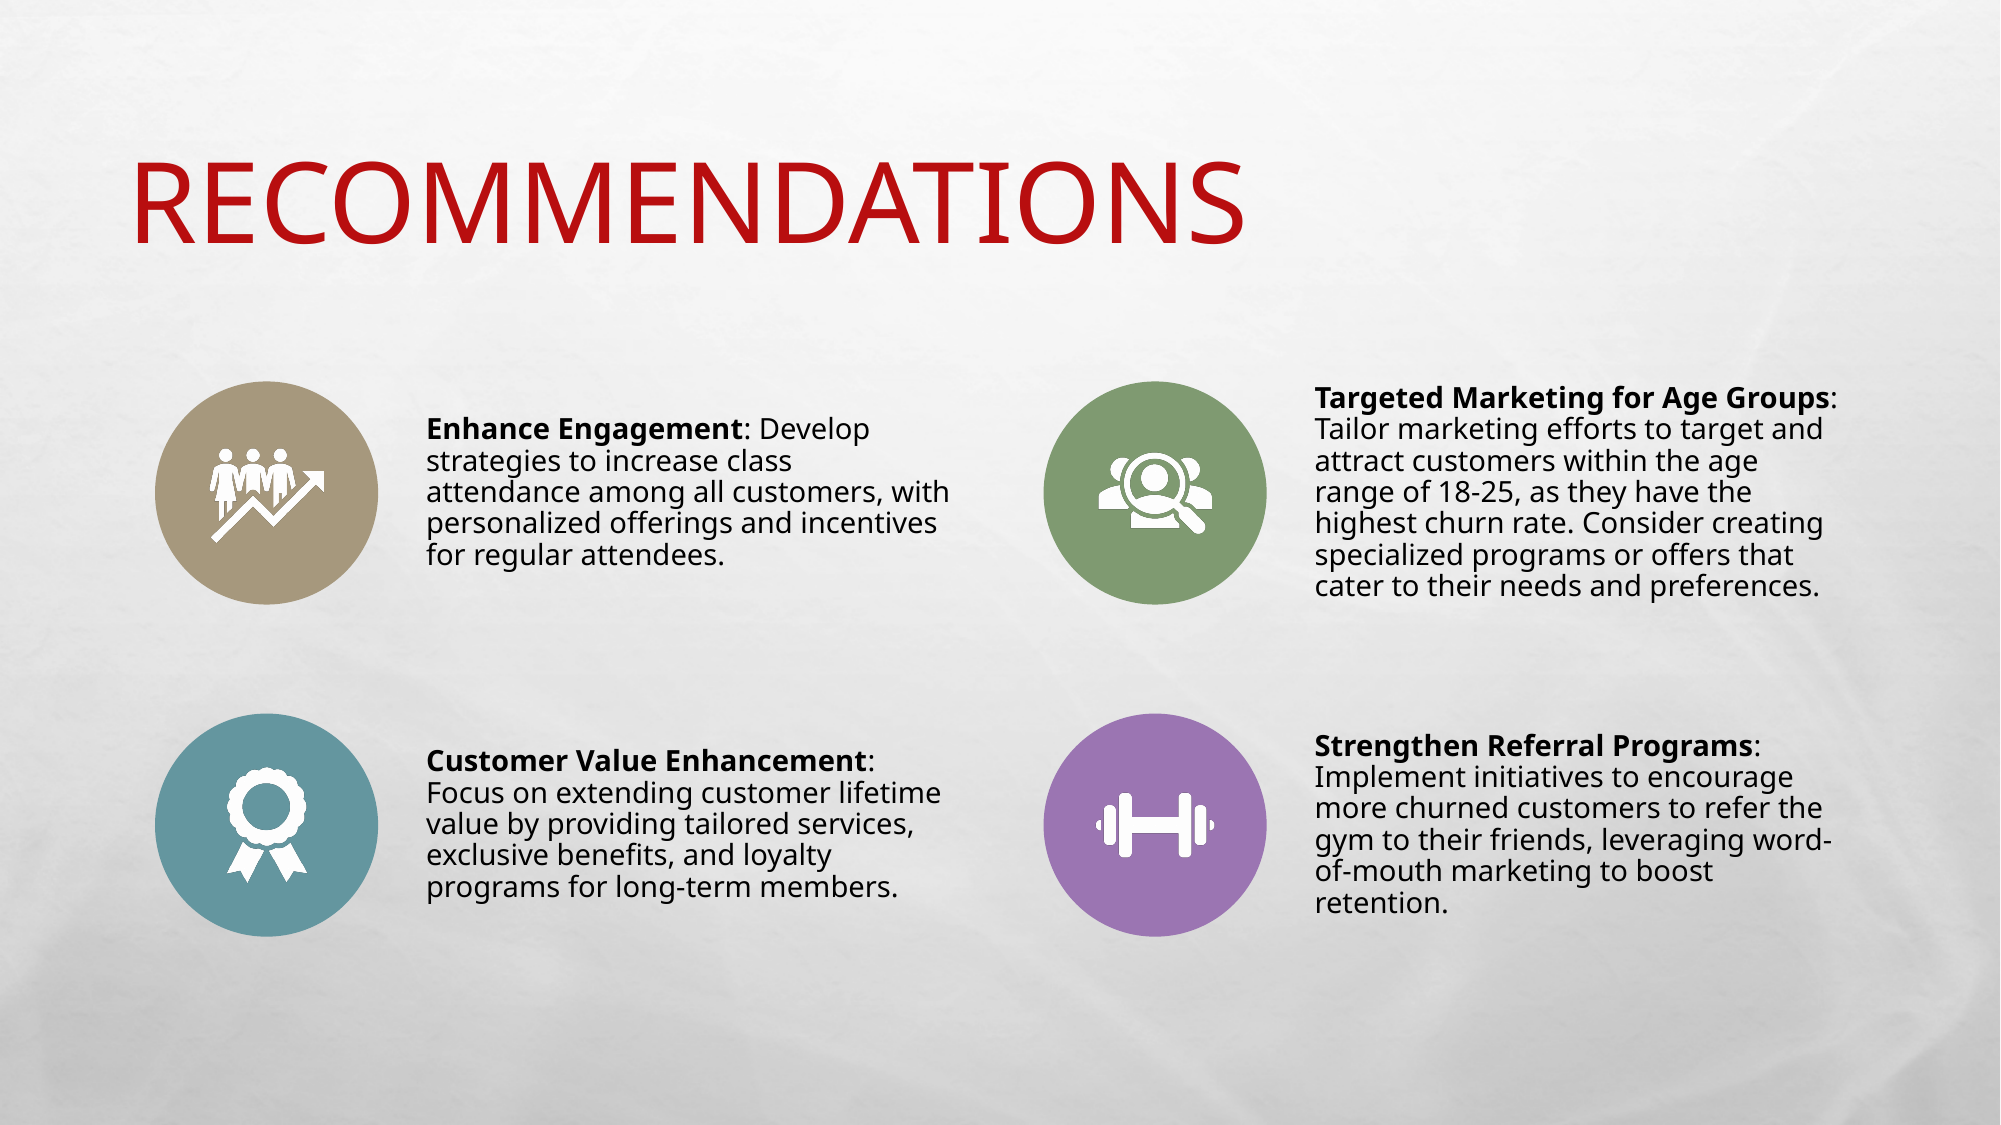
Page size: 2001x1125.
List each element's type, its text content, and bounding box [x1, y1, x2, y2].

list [112, 338, 1884, 980]
title recommendations [112, 112, 1883, 302]
text_box [0, 0, 2000, 1125]
